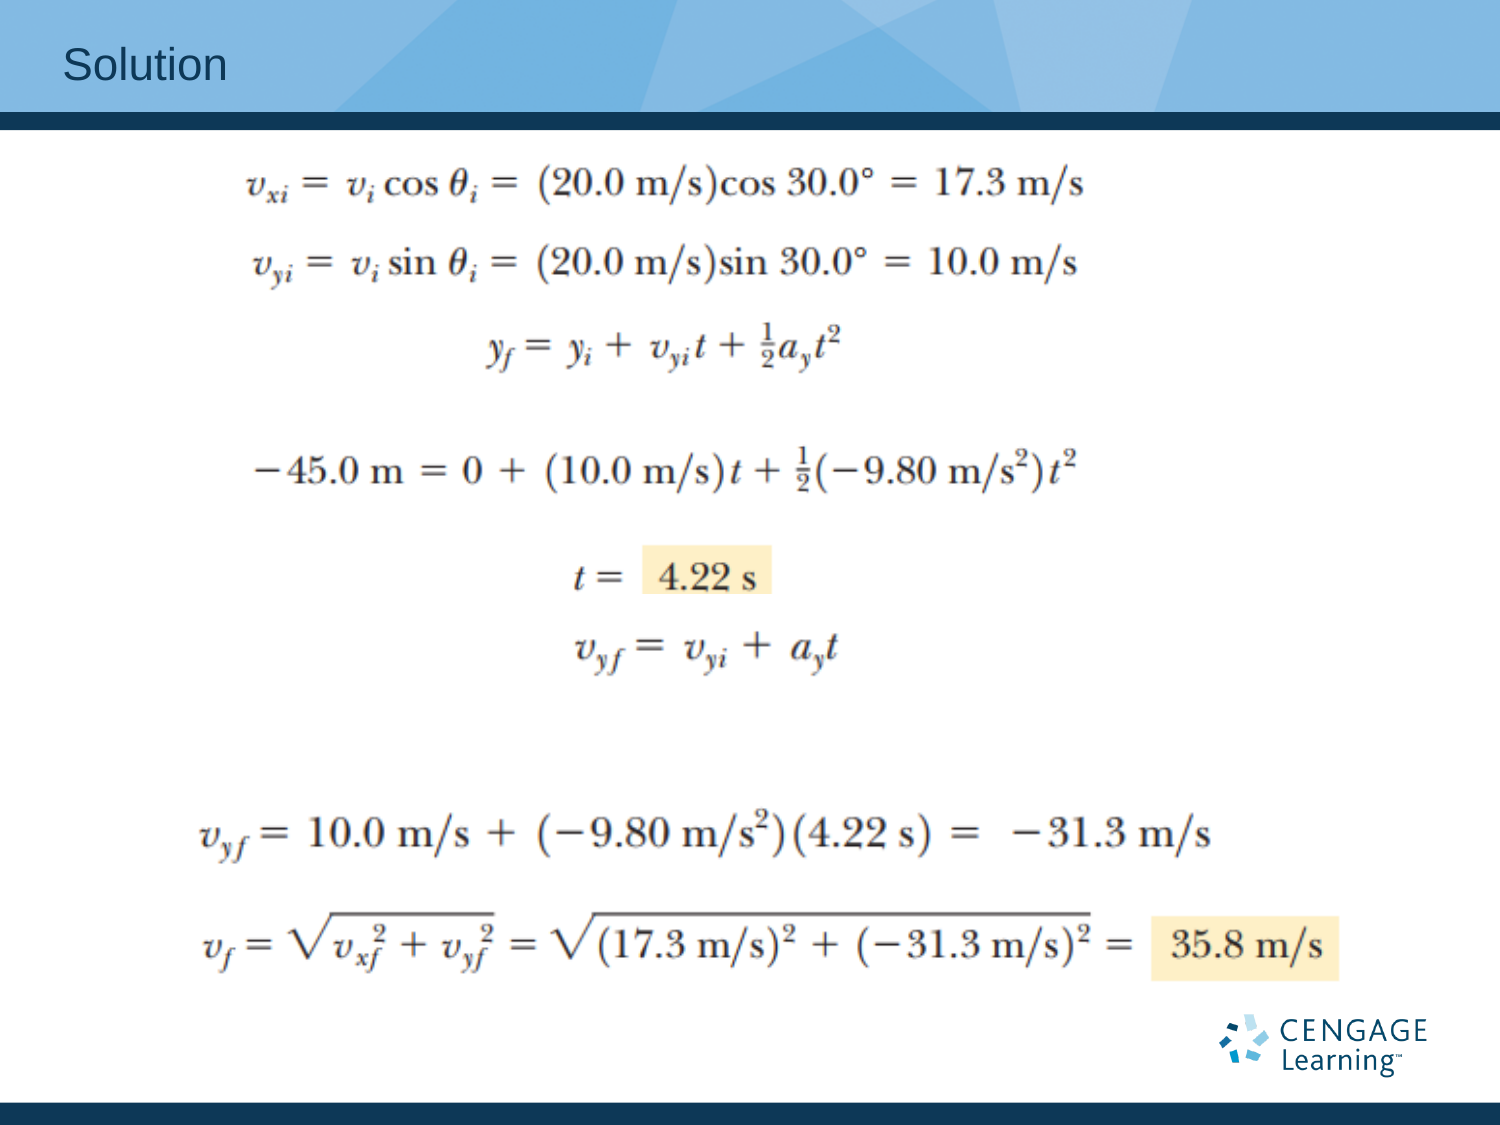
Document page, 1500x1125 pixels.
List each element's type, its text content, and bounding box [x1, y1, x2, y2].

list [162, 594, 1240, 883]
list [208, 149, 1152, 593]
picture [187, 895, 1450, 1101]
title Solution [62, 12, 1413, 113]
picture [0, 0, 1500, 112]
